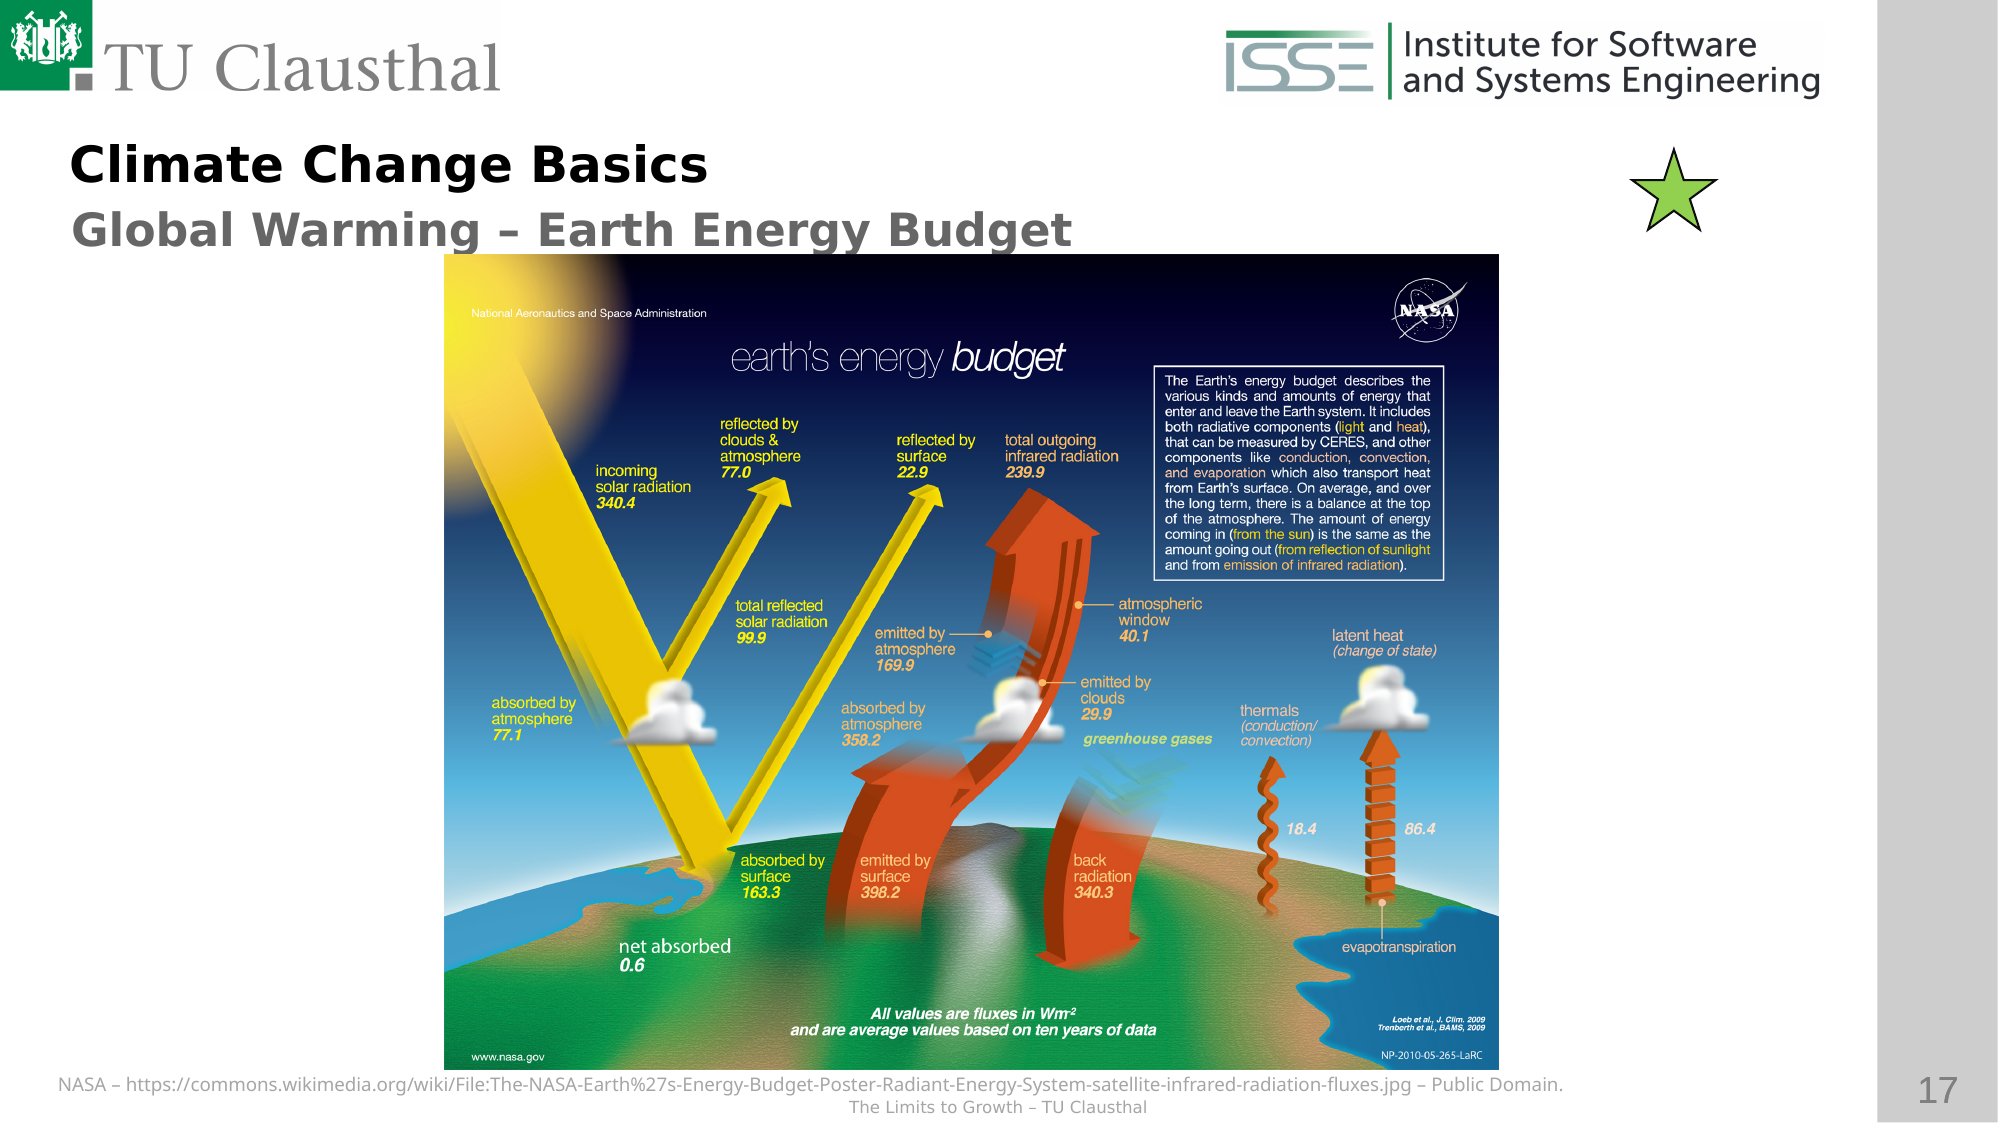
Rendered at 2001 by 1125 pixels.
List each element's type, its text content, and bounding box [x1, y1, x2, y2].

picture [1218, 22, 1825, 106]
text_box NASA – https://commons.wikimedia.org/wiki/File:The-NASA-Earth%27s-Energy-Budget-Poster-Radiant-Energy-System-satellite-infrared-radiation-fluxes.jpg – Public Domain. [43, 1065, 1769, 1103]
picture [444, 254, 1499, 1070]
text_box [1629, 146, 1719, 233]
picture [0, 0, 500, 91]
text_box Global Warming – Earth Energy Budget [70, 188, 1769, 269]
text_box Climate Change Basics [55, 125, 1817, 206]
